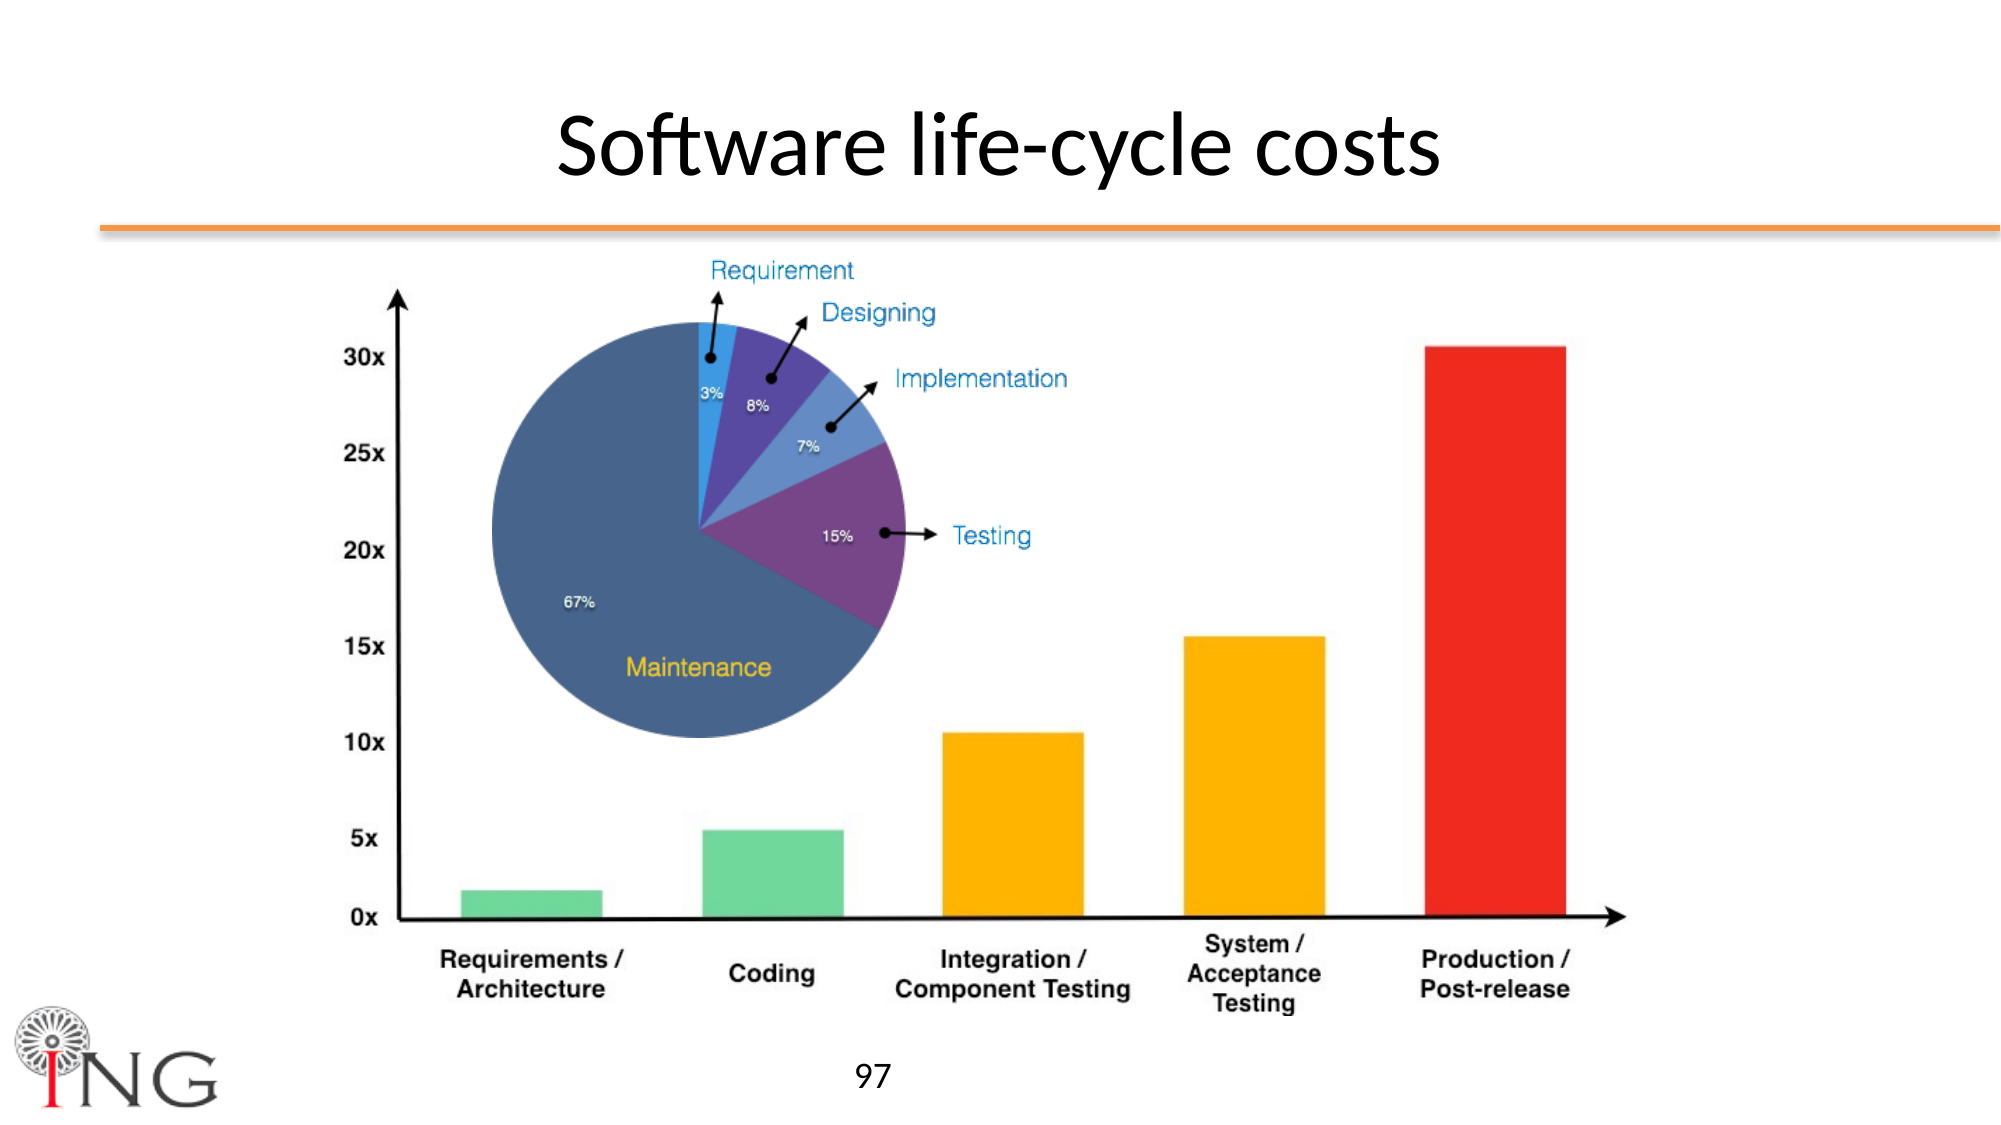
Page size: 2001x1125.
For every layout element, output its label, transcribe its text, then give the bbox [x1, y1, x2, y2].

title Software life-cycle costs [99, 45, 1900, 233]
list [231, 247, 1769, 1016]
picture [491, 247, 1075, 738]
picture [0, 987, 244, 1125]
slide_number 97 [839, 1043, 1900, 1104]
